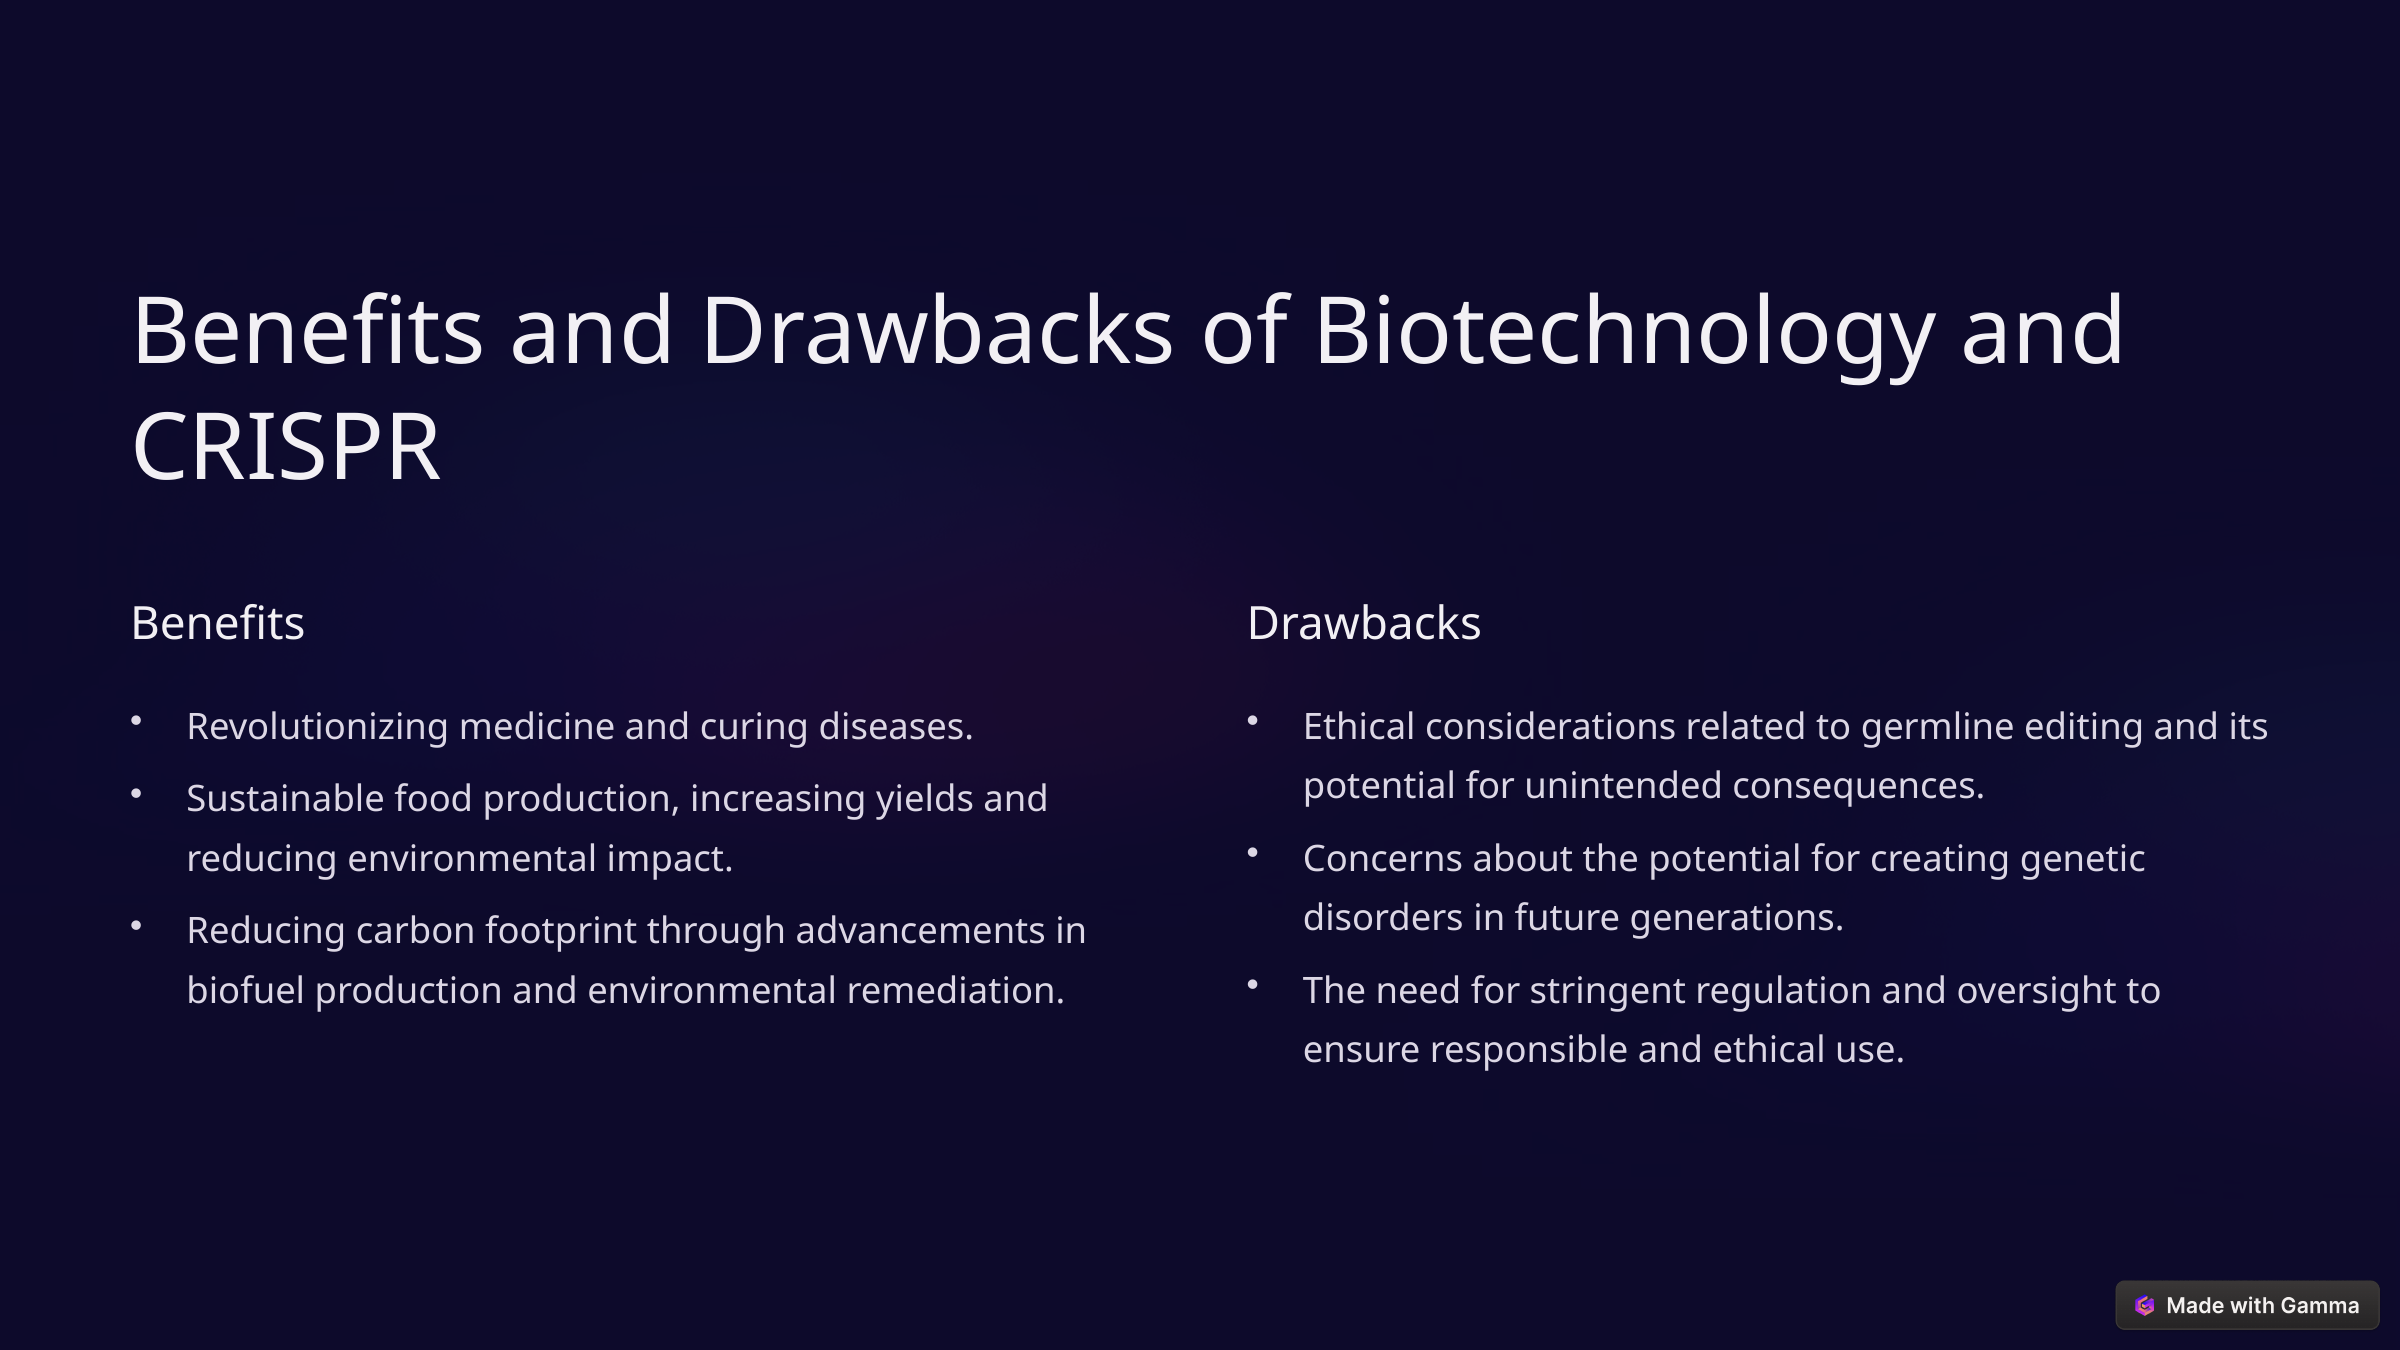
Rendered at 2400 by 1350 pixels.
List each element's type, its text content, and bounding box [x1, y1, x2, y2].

text_box Concerns about the potential for creating genetic disorders in future generations. [1246, 819, 2271, 939]
text_box Benefits [130, 591, 596, 650]
text_box Reducing carbon footprint through advancements in biofuel production and environmental remediation. [130, 891, 1155, 1011]
text_box Drawbacks [1246, 591, 1712, 650]
picture [2106, 1271, 2389, 1339]
text_box The need for stringent regulation and oversight to ensure responsible and ethical use. [1246, 951, 2271, 1071]
text_box Ethical considerations related to germline editing and its potential for unintended consequences. [1246, 687, 2271, 807]
text_box Revolutionizing medicine and curing diseases. [130, 687, 1155, 747]
text_box Sustainable food production, increasing yields and reducing environmental impact. [130, 759, 1155, 879]
text_box Benefits and Drawbacks of Biotechnology and CRISPR [130, 266, 2270, 499]
